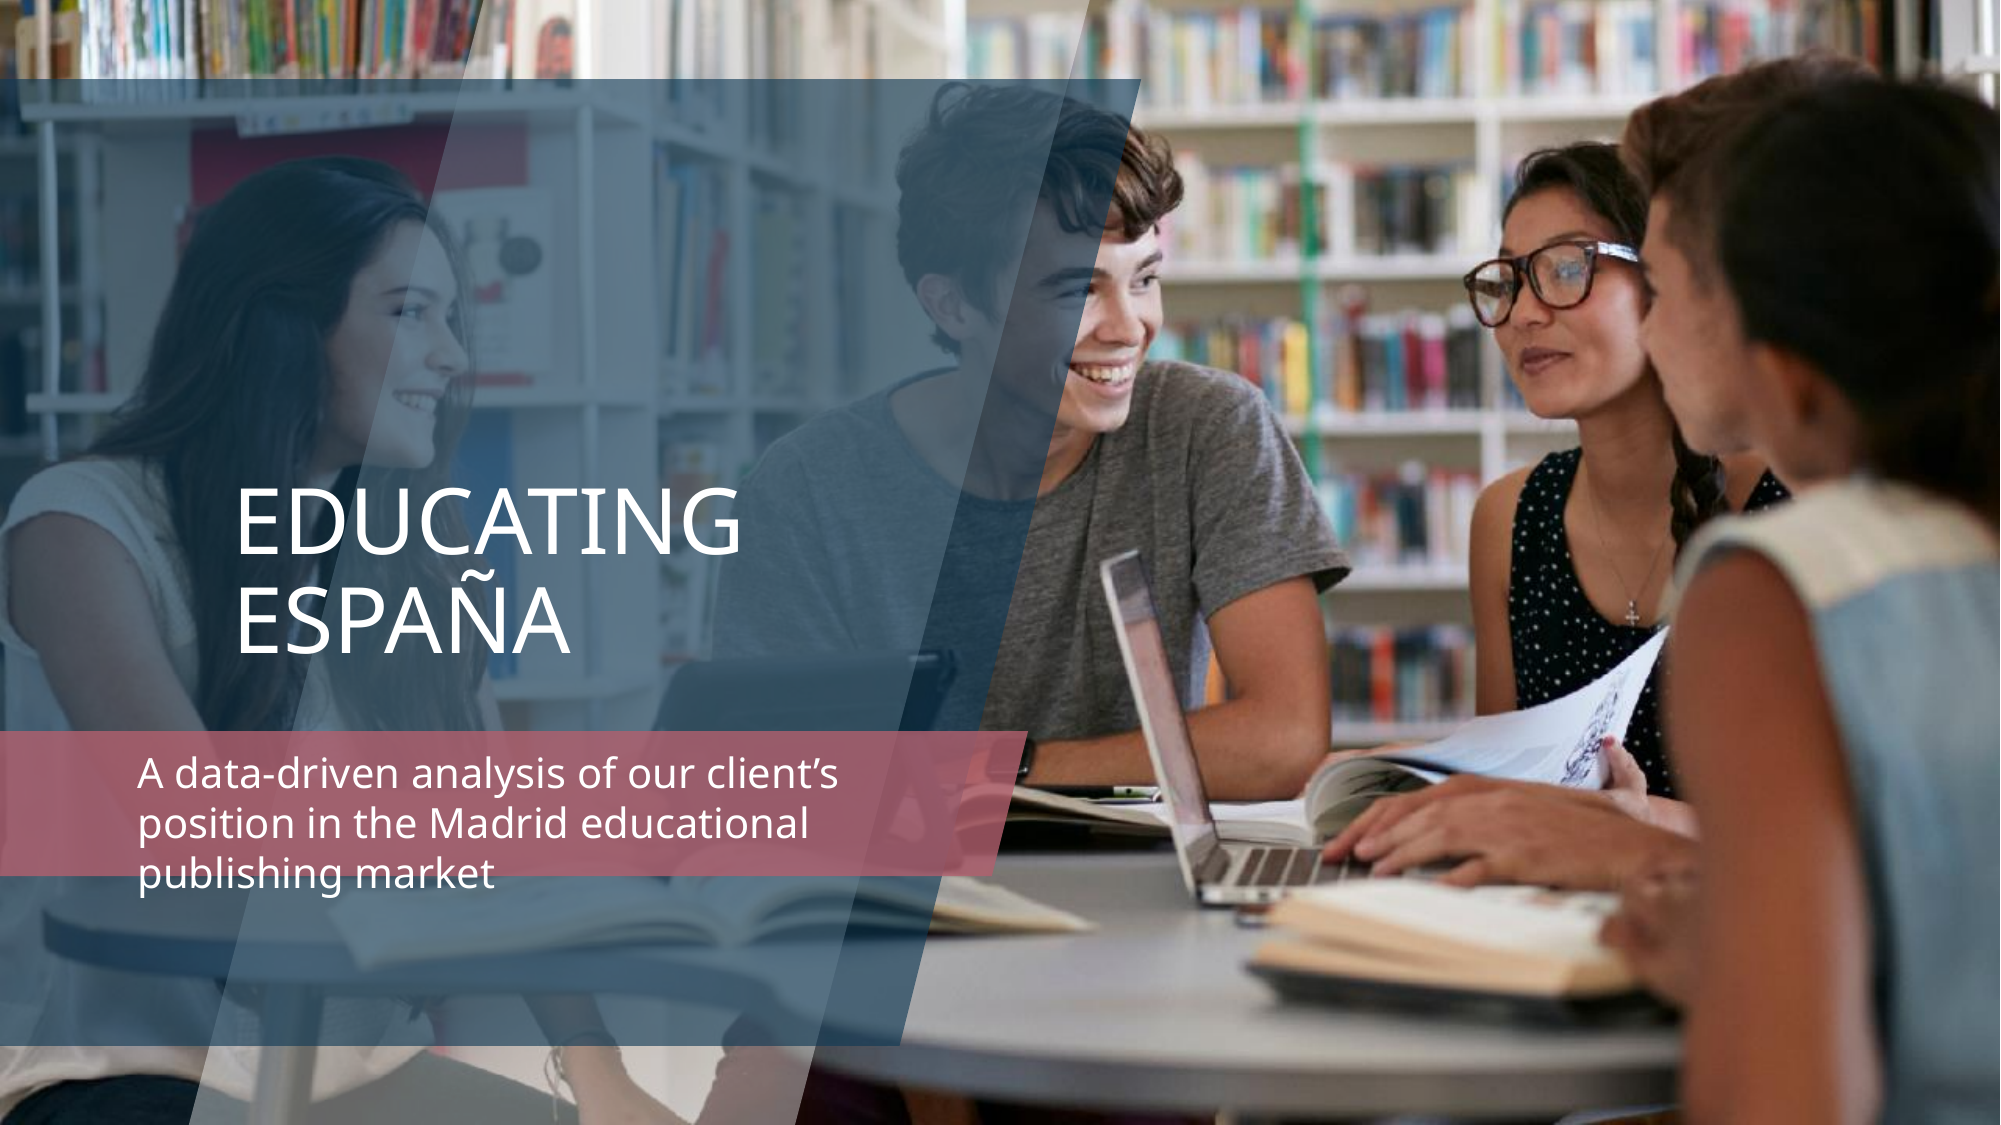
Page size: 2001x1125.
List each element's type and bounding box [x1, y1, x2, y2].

text_box [0, 0, 1142, 1125]
picture [1142, 0, 2000, 1125]
